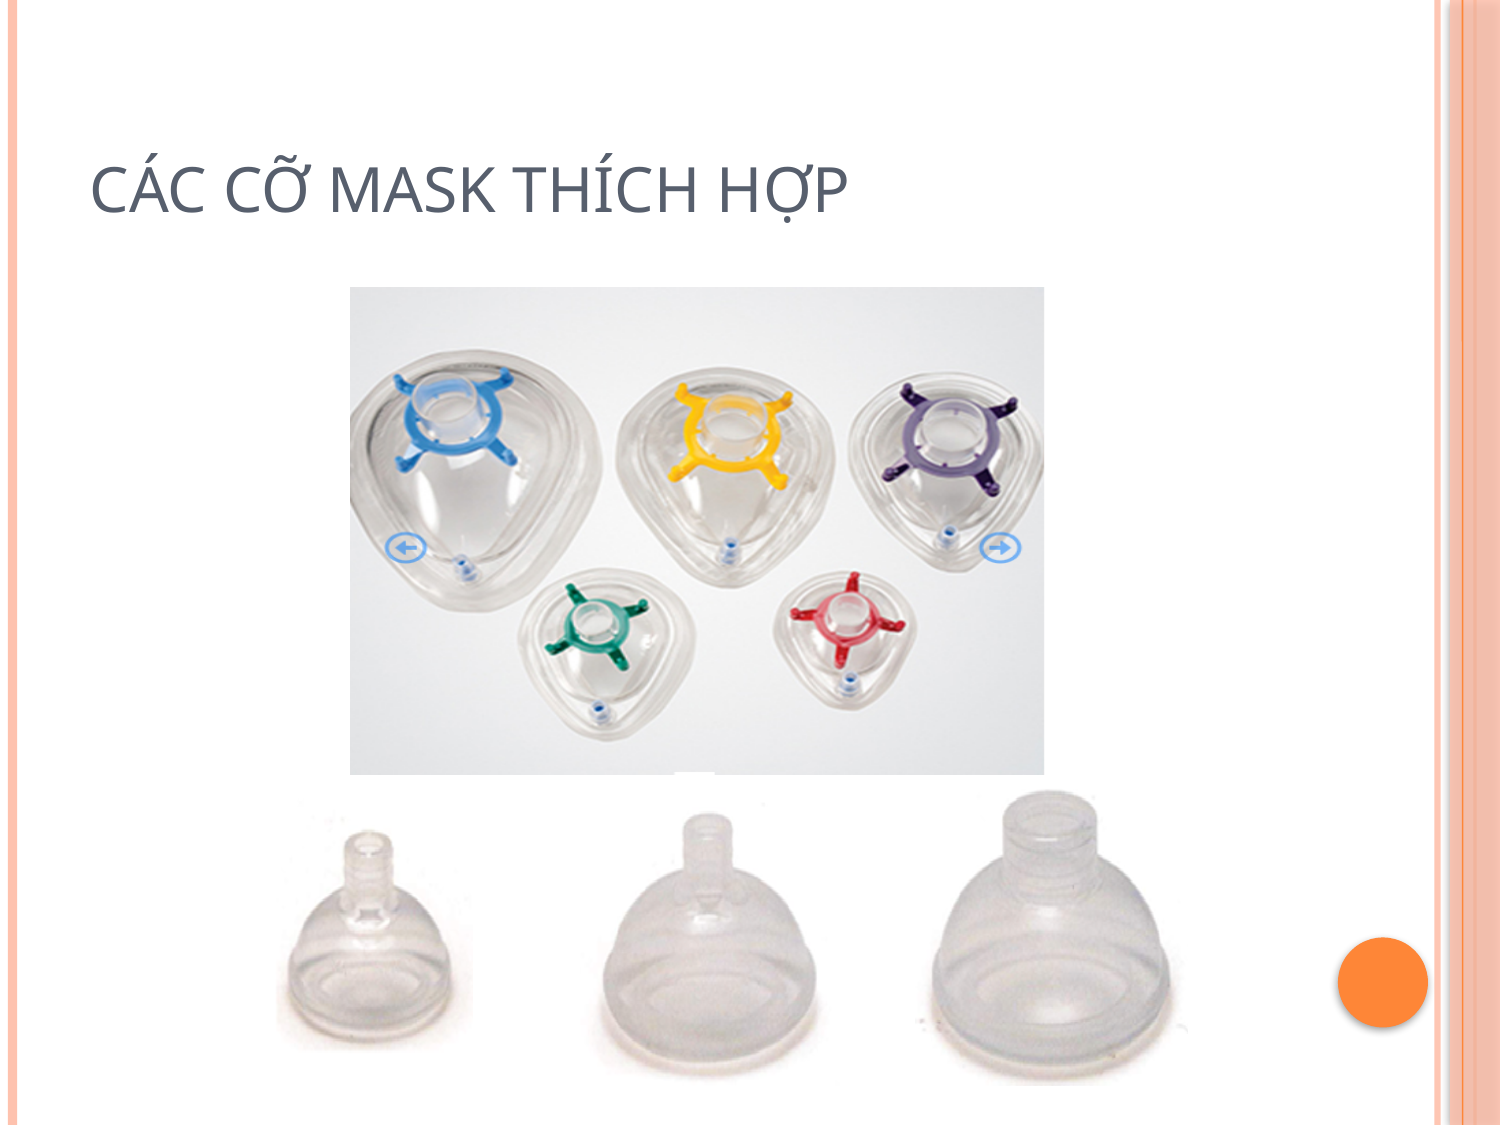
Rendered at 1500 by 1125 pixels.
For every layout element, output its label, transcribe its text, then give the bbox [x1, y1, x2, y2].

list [349, 286, 1048, 776]
picture [274, 786, 1188, 1092]
title các cỡ mask thích hợp [75, 45, 1300, 233]
